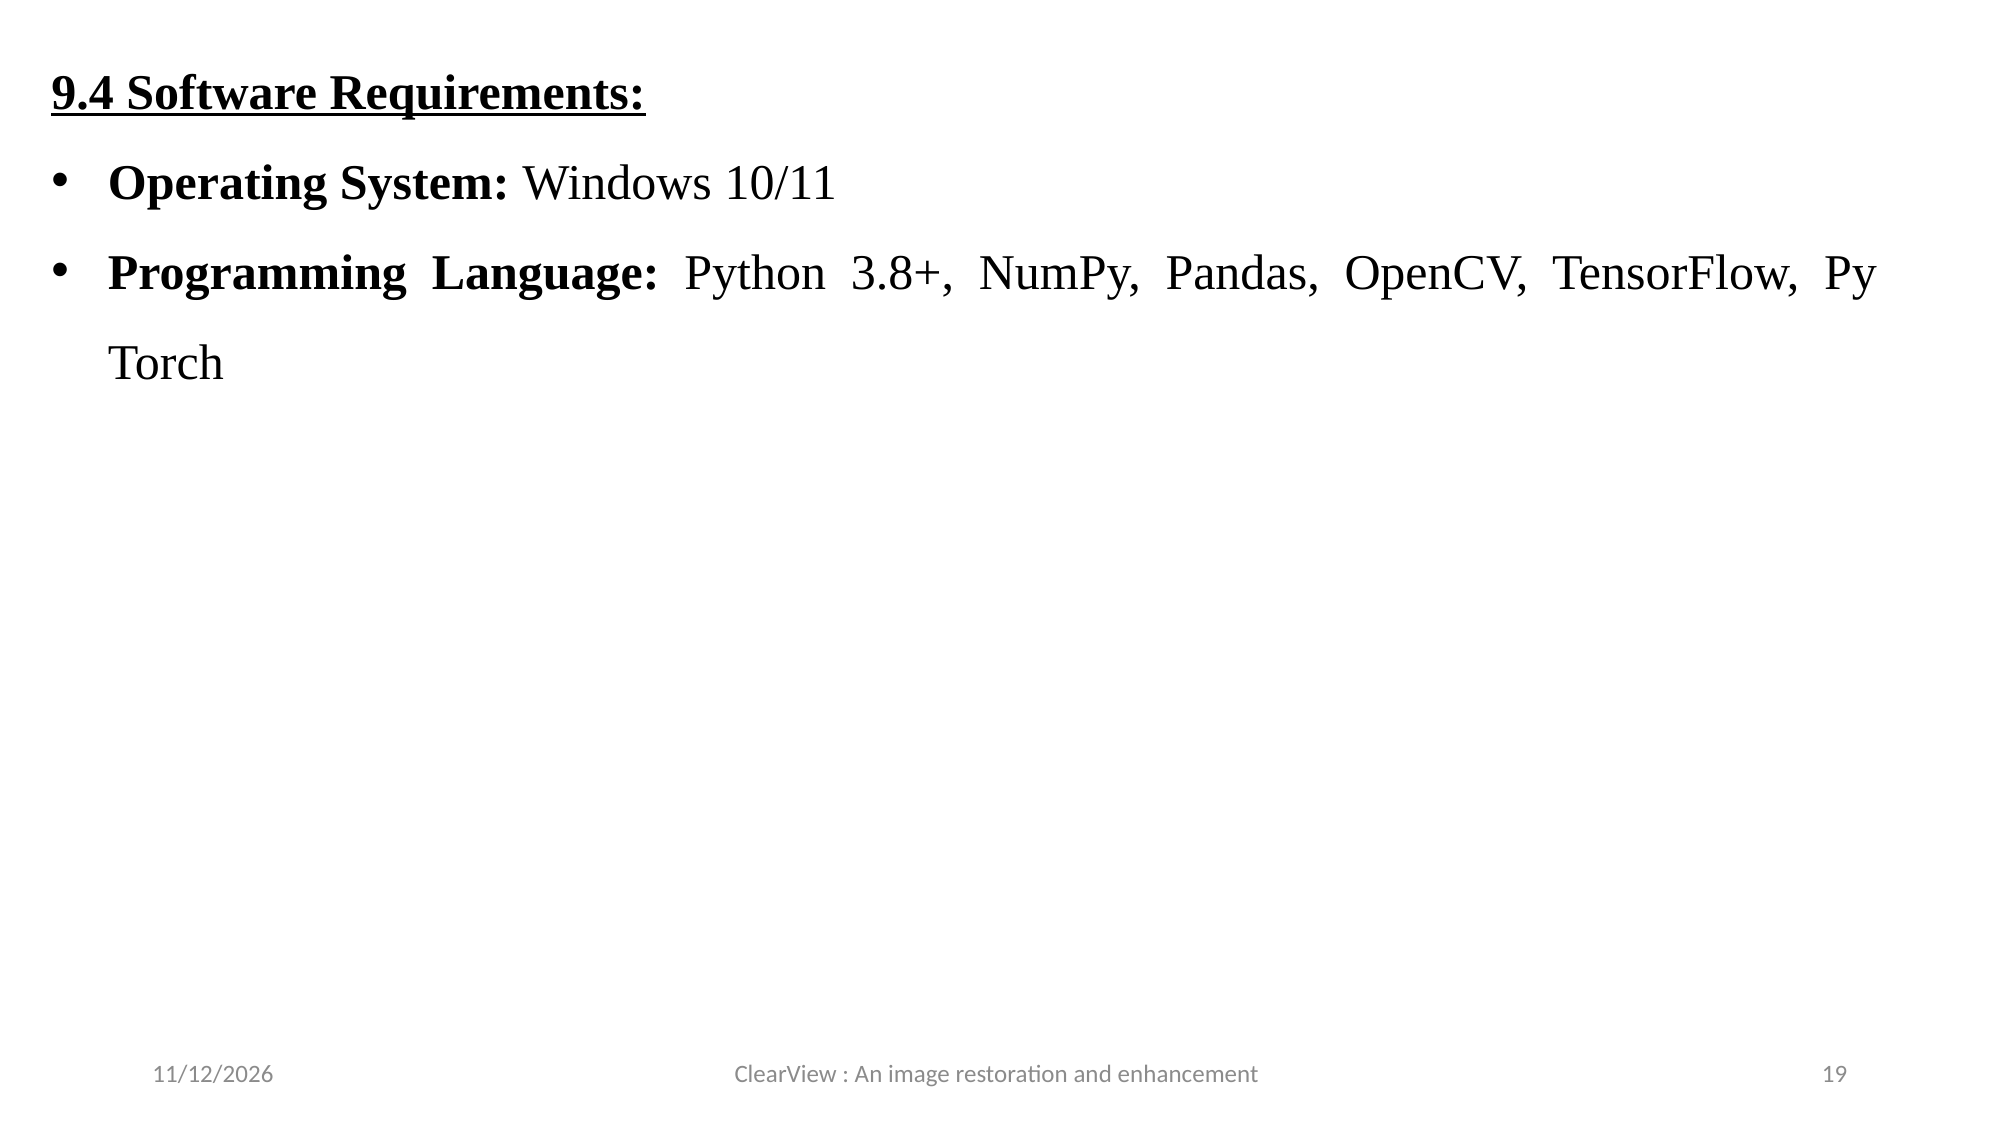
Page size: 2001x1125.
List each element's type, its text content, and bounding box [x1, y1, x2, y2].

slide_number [137, 1042, 588, 1103]
footer ClearView : An image restoration and enhancement [662, 1042, 1338, 1103]
slide_number 19 [1412, 1042, 1863, 1103]
text_box 9.4 Software Requirements: Operating System: Windows 10/11 Programming Language: Python 3.8+, NumPy, Pandas, OpenCV, TensorFlow, Py Torch [36, 22, 1892, 936]
